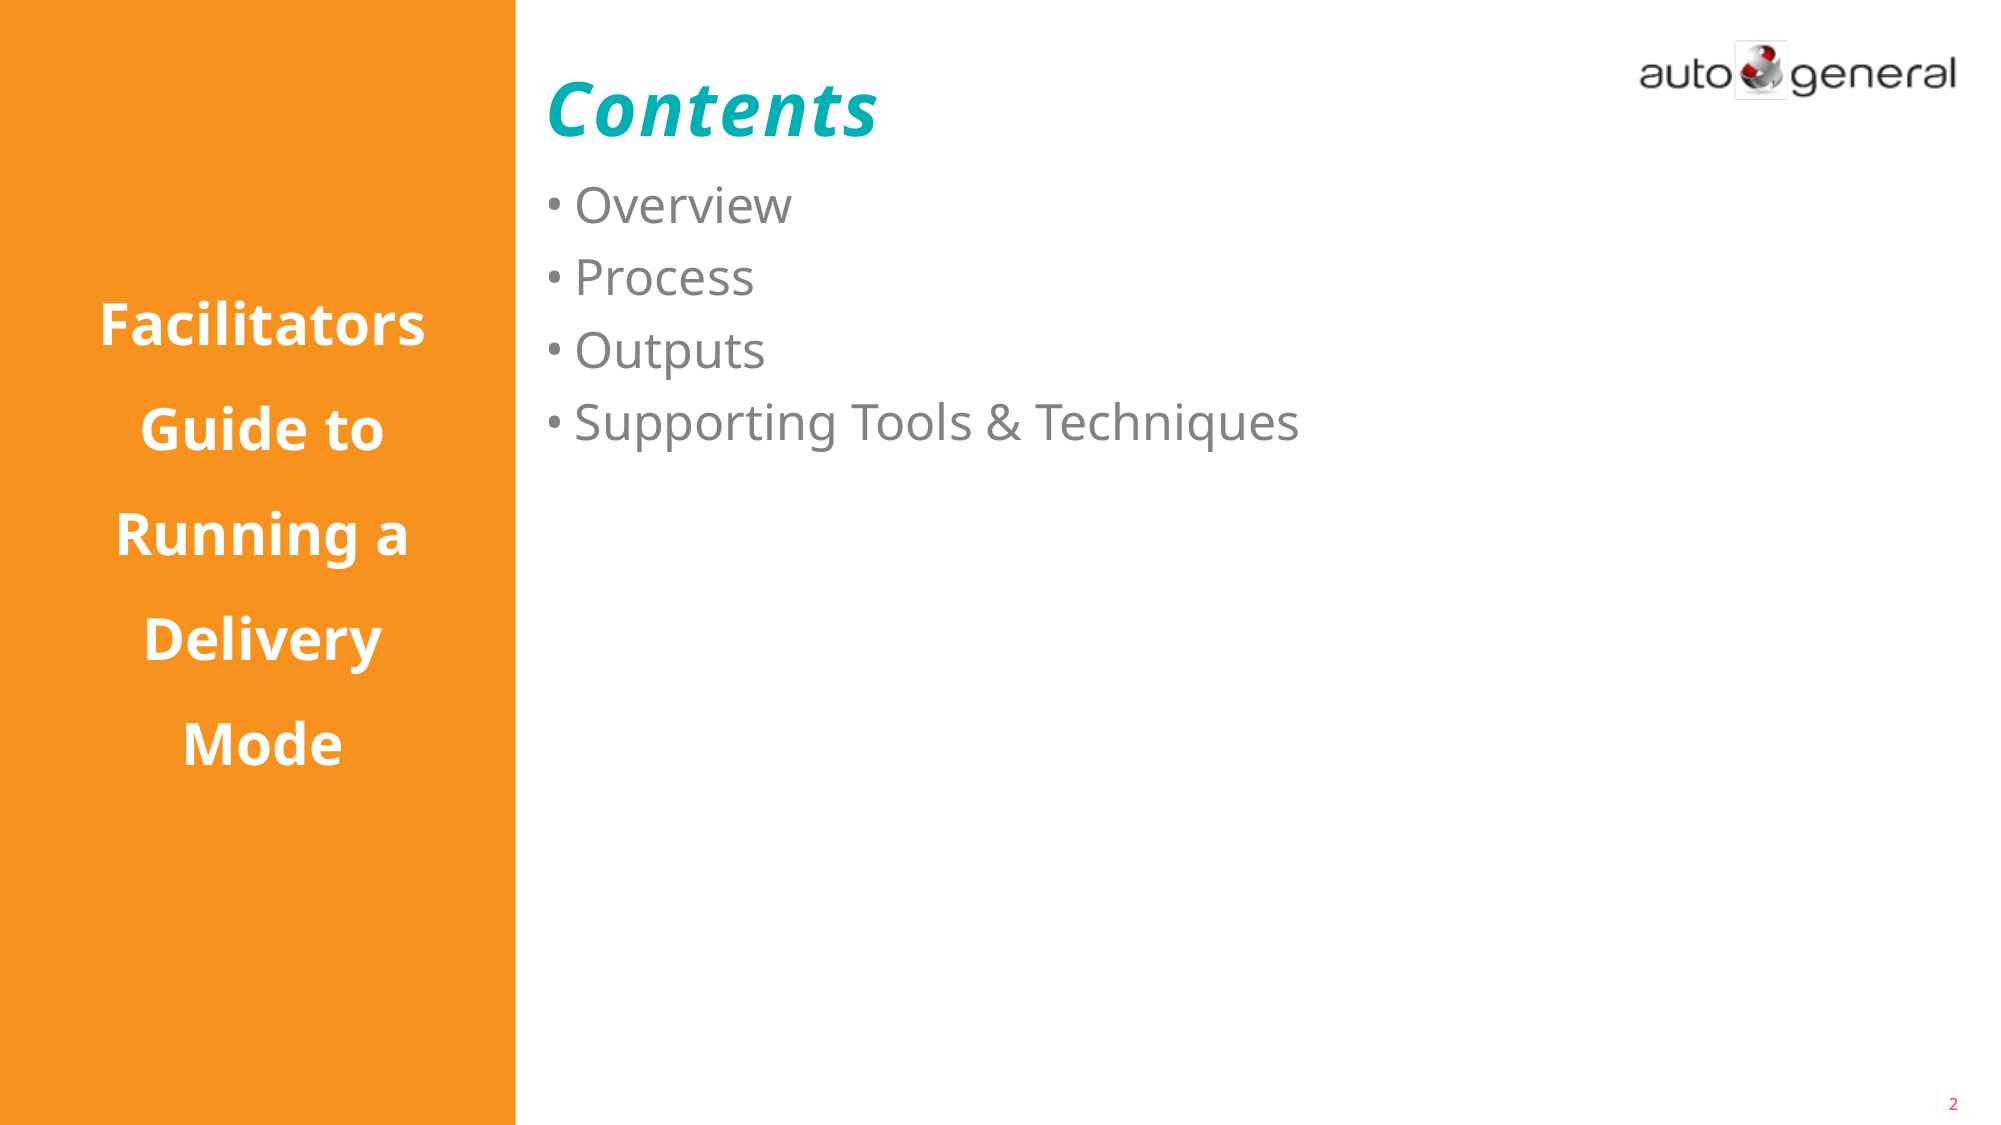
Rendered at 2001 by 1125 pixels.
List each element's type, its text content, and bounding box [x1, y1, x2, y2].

list Facilitators Guide to Running a Delivery Mode [72, 67, 453, 962]
list Overview Process Outputs Supporting Tools & Techniques [545, 173, 1928, 957]
picture [1596, 8, 2000, 133]
title Contents [545, 67, 1618, 159]
